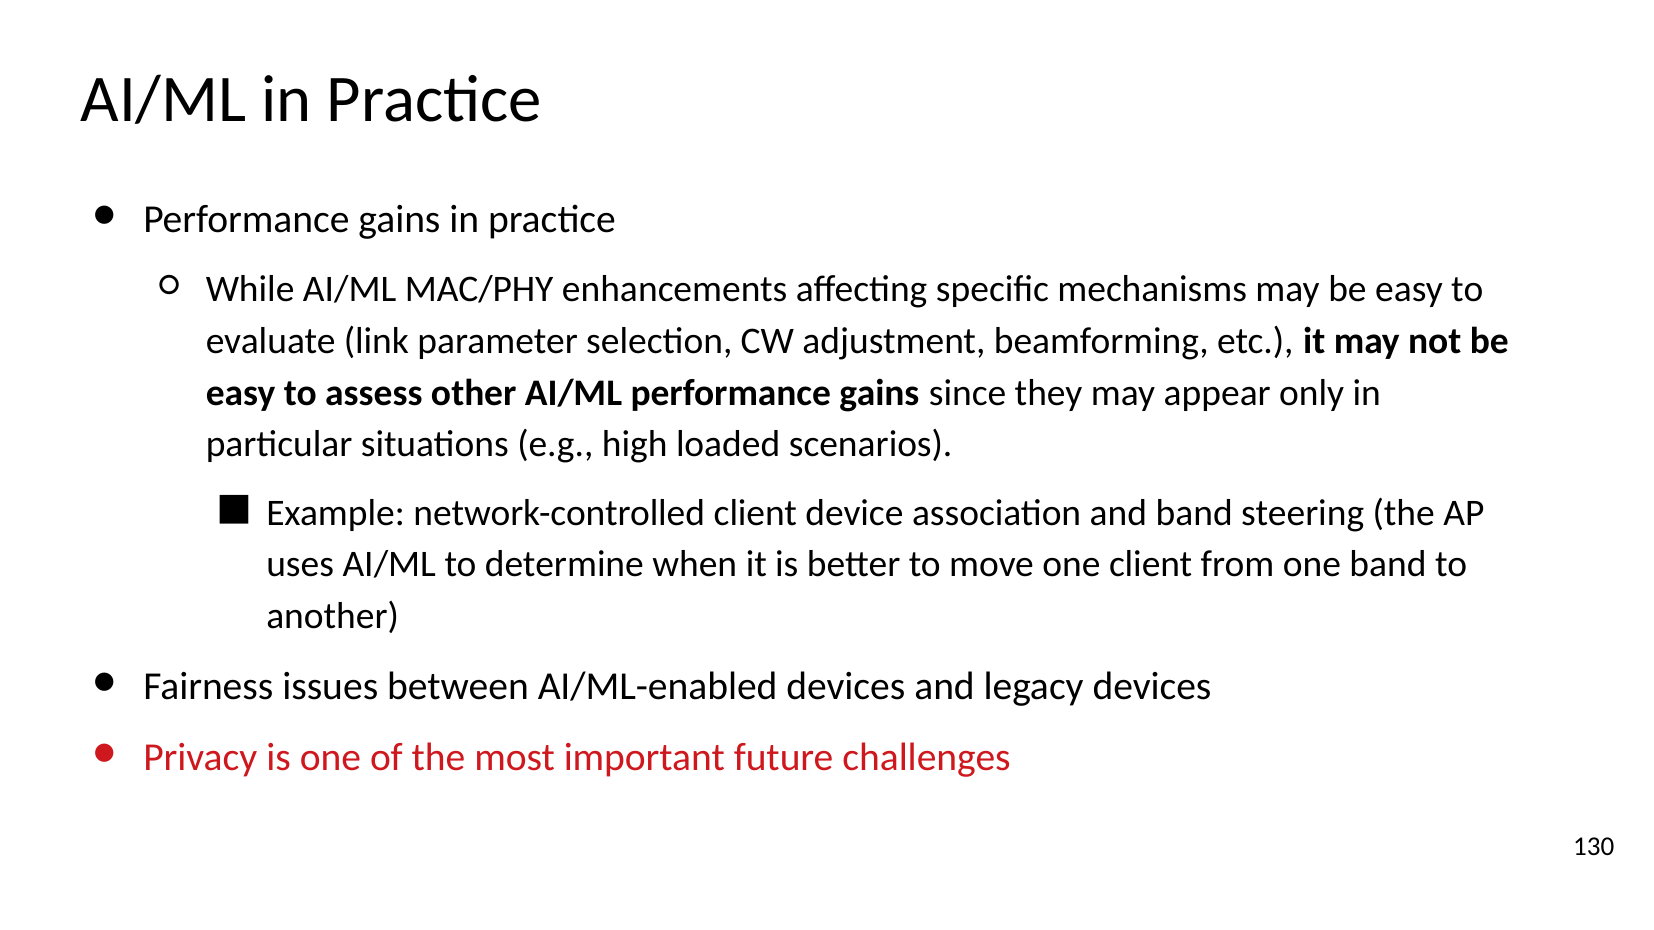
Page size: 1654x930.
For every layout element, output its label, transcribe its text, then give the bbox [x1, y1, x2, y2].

list Performance gains in practice While AI/ML MAC/PHY enhancements affecting specific mechanisms may be easy to evaluate (link parameter selection, CW adjustment, beamforming, etc.), it may not be easy to assess other AI/ML performance gains since they may appear only in particular situations (e.g., high loaded scenarios). Example: network-controlled client device association and band steering (the AP uses AI/ML to determine when it is better to move one client from one band to another) Fairness issues between AI/ML-enabled devices and legacy devices Privacy is one of the most important future challenges [68, 179, 1533, 703]
title AI/ML in Practice [68, 30, 1298, 159]
slide_number ‹#› [1532, 828, 1615, 888]
